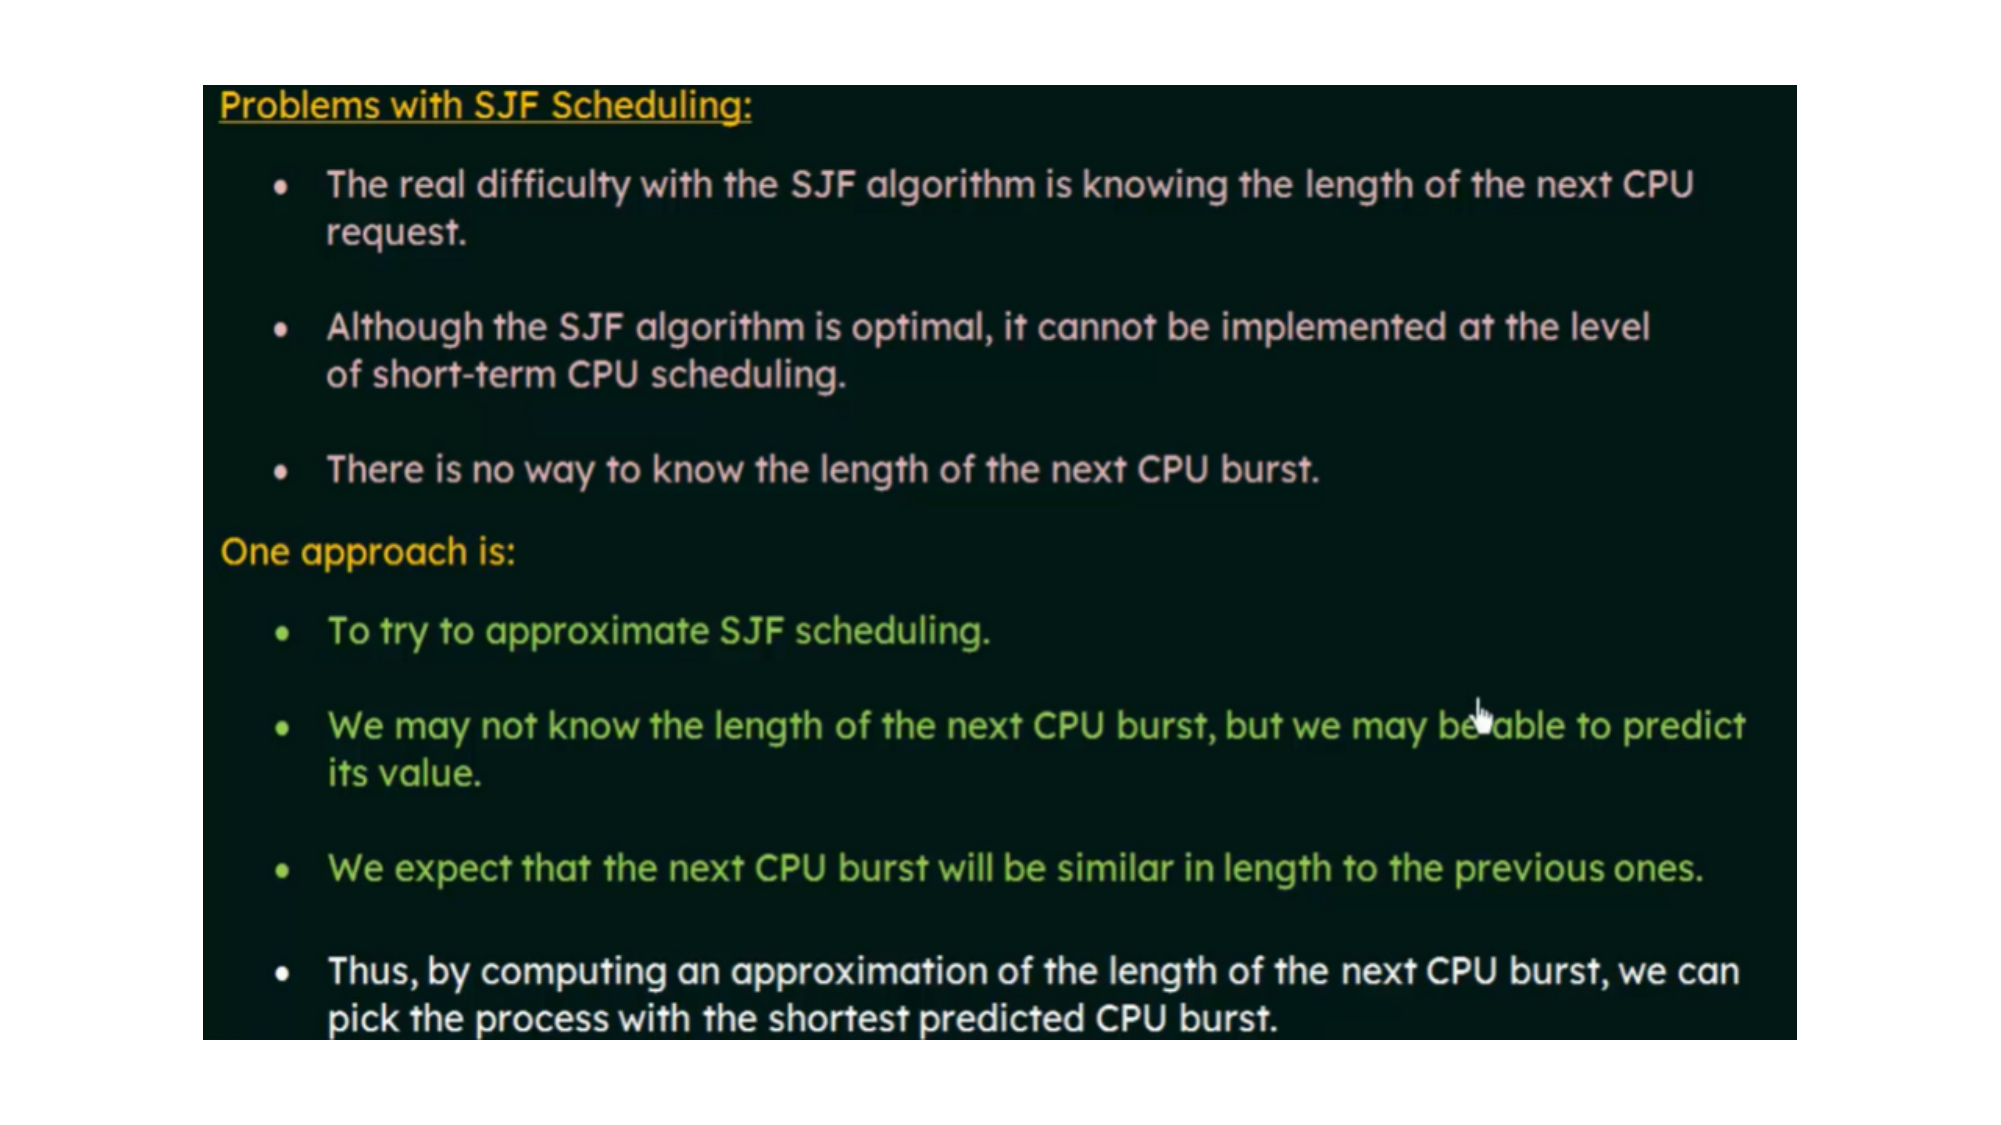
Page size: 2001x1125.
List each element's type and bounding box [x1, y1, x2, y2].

picture [202, 85, 1798, 1040]
